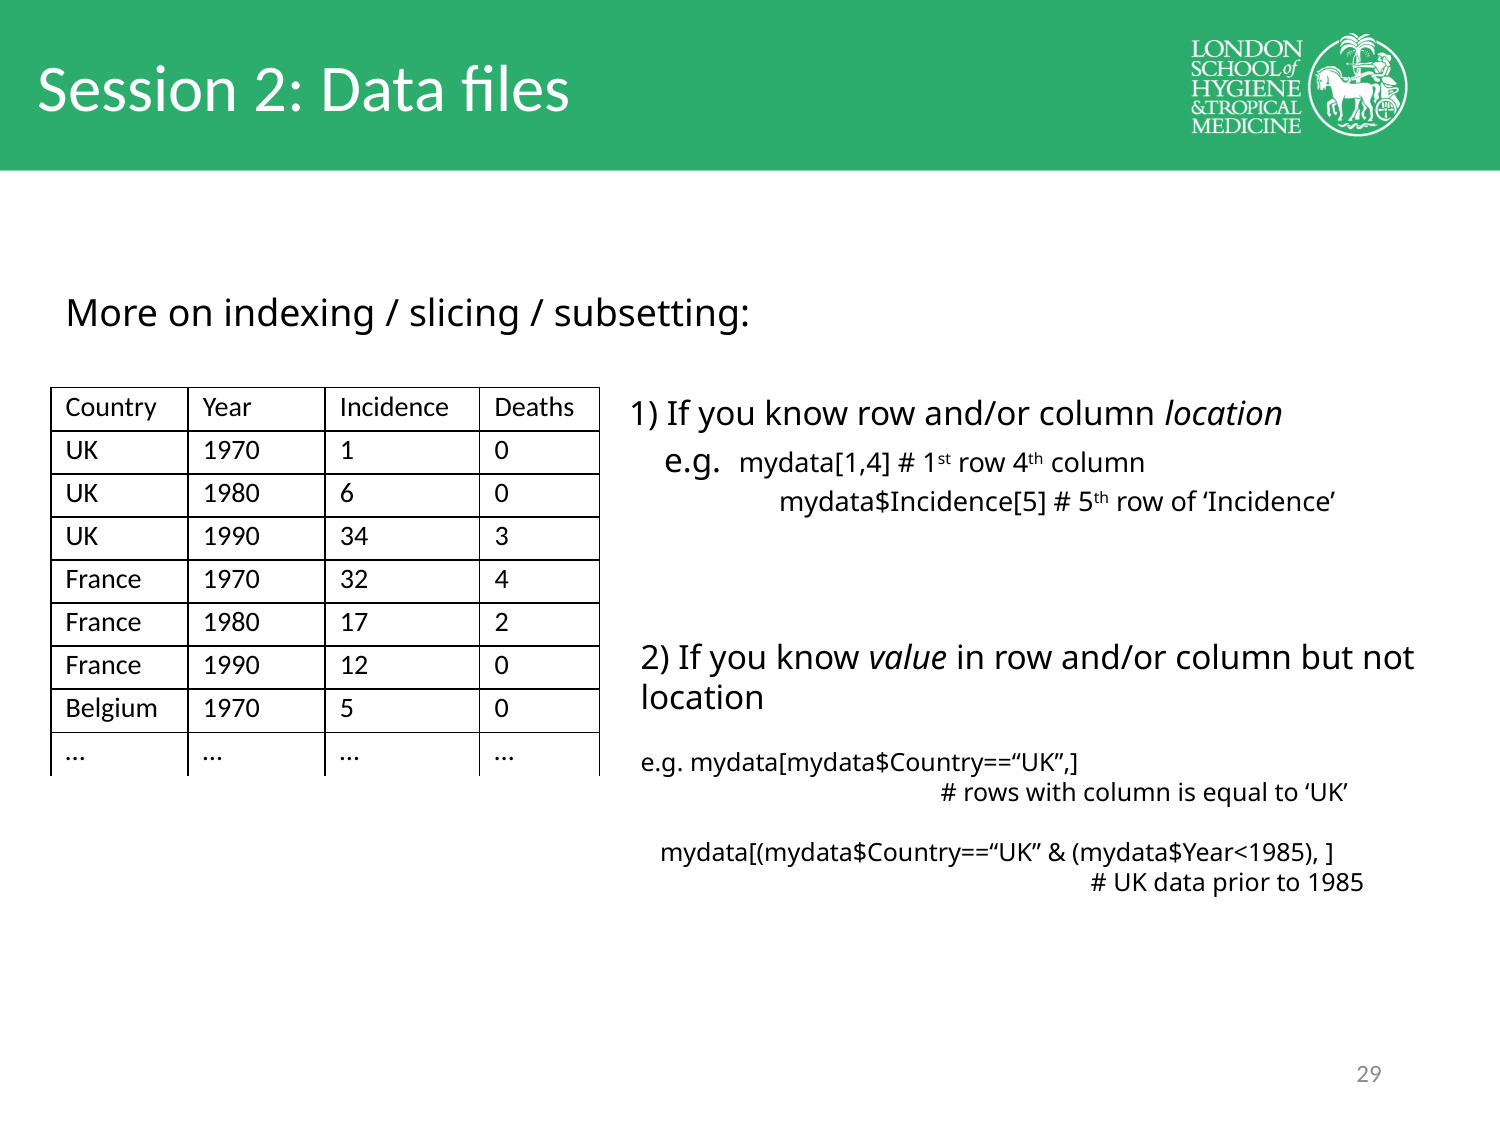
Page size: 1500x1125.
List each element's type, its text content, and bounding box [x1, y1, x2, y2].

table_cell France [52, 647, 187, 688]
table_header Incidence [326, 388, 479, 430]
table_cell Belgium [52, 690, 187, 732]
table_cell … [189, 733, 324, 776]
list 1) If you know row and/or column location e.g. mydata[1,4] # 1st row 4th column mydata$Incidence[5] # 5th row of ‘Incidence’ [614, 384, 1500, 575]
table_cell 0 [480, 475, 599, 516]
table_cell 0 [480, 432, 599, 473]
text_box 2) If you know value in row and/or column but not location e.g. mydata[mydata$Country==“UK”,] # rows with column is equal to ‘UK’ mydata[(mydata$Country==“UK” & (mydata$Year<1985), ] # UK data prior to 1985 [625, 629, 1500, 934]
table_cell 4 [480, 561, 599, 602]
table_cell 17 [326, 604, 479, 645]
slide_number 28 [1059, 1042, 1397, 1103]
table_cell 5 [326, 690, 479, 732]
table_cell France [52, 561, 187, 602]
table_cell 32 [326, 561, 479, 602]
table_cell UK [52, 432, 187, 473]
table_cell 0 [480, 690, 599, 732]
table_cell 1990 [189, 647, 324, 688]
table_cell France [52, 604, 187, 645]
picture [0, 0, 1500, 1125]
table_cell 1970 [189, 690, 324, 732]
table_cell 3 [480, 518, 599, 559]
table_header Country [52, 388, 187, 430]
table_header Year [189, 388, 324, 430]
table_cell 2 [480, 604, 599, 645]
table_cell 1980 [189, 604, 324, 645]
table_cell 1970 [189, 561, 324, 602]
table_cell … [326, 733, 479, 776]
table_cell 0 [480, 647, 599, 688]
table_cell … [52, 733, 187, 776]
table_cell 1990 [189, 518, 324, 559]
table_cell 1980 [189, 475, 324, 516]
table_cell 12 [326, 647, 479, 688]
text_box More on indexing / slicing / subsetting: [50, 281, 801, 387]
table_cell 6 [326, 475, 479, 516]
table_cell 1 [326, 432, 479, 473]
title Session 2: Data files [22, 37, 1500, 178]
table_cell UK [52, 518, 187, 559]
table_header Deaths [480, 388, 599, 430]
table_cell 1970 [189, 432, 324, 473]
table_cell UK [52, 475, 187, 516]
table_cell … [480, 733, 599, 776]
table_cell 34 [326, 518, 479, 559]
